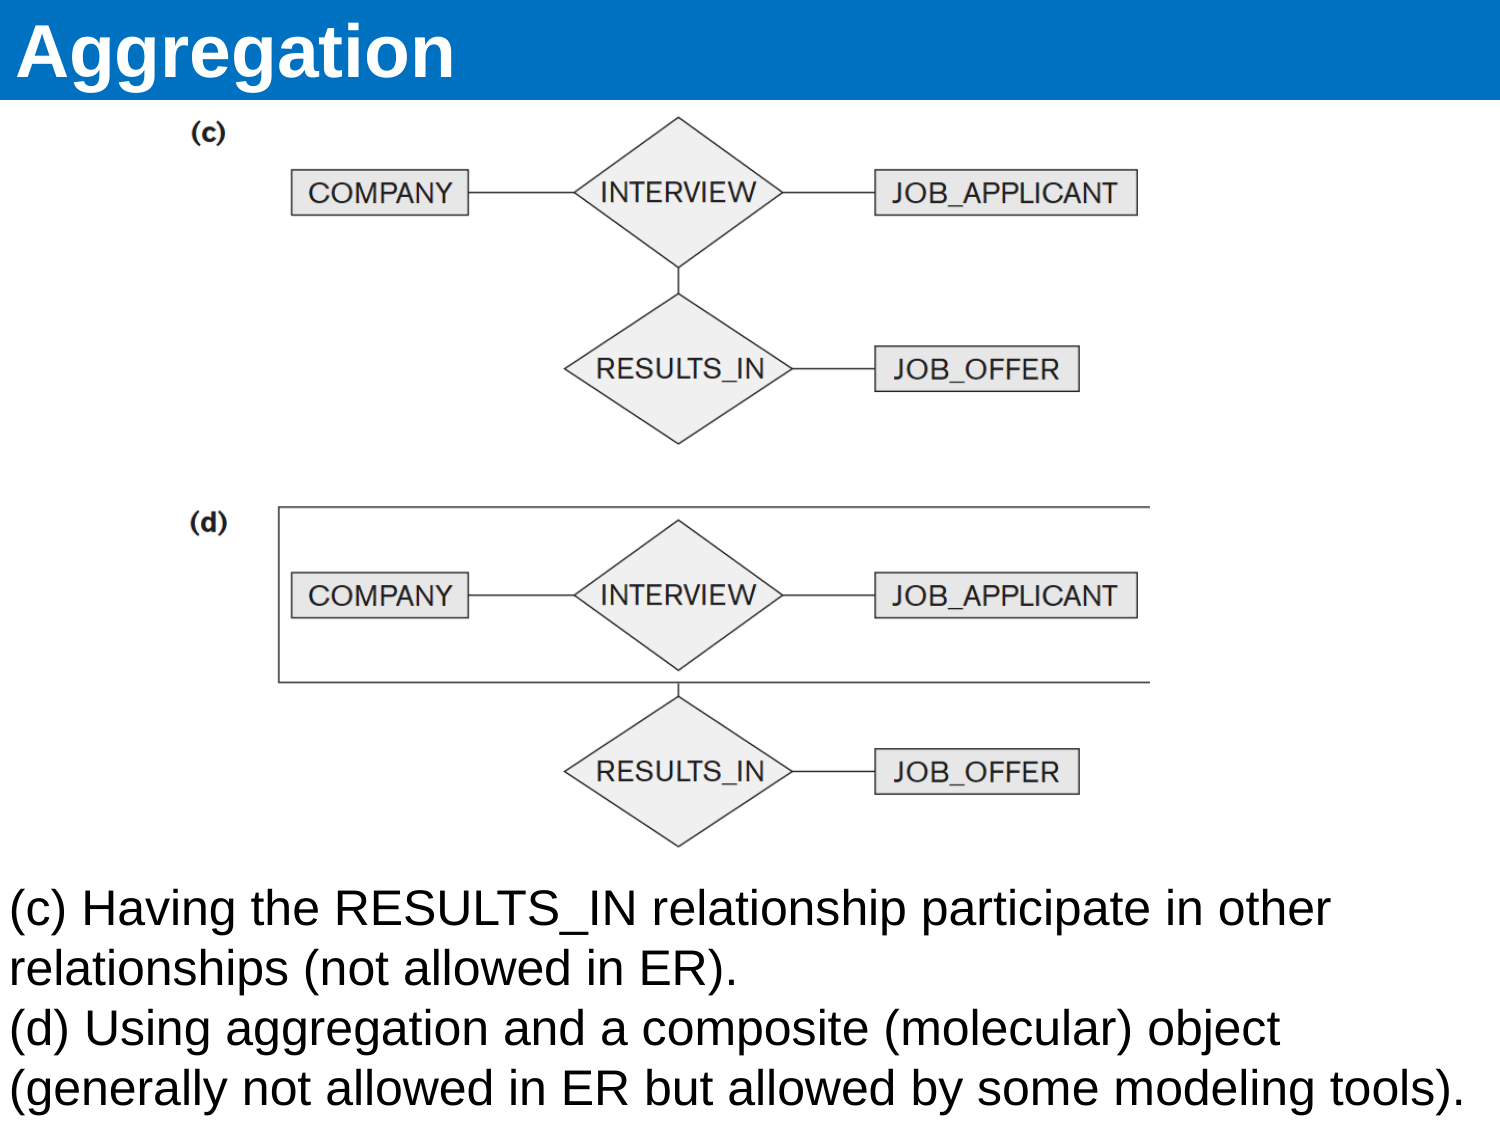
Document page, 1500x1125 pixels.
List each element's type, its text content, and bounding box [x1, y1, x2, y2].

picture [187, 112, 1151, 852]
title Aggregation [0, 0, 1500, 100]
text_box (c) Having the RESULTS_IN relationship participate in other relationships (not allowed in ER). (d) Using aggregation and a composite (molecular) object (generally not allowed in ER but allowed by some modeling tools). [0, 868, 1500, 1124]
